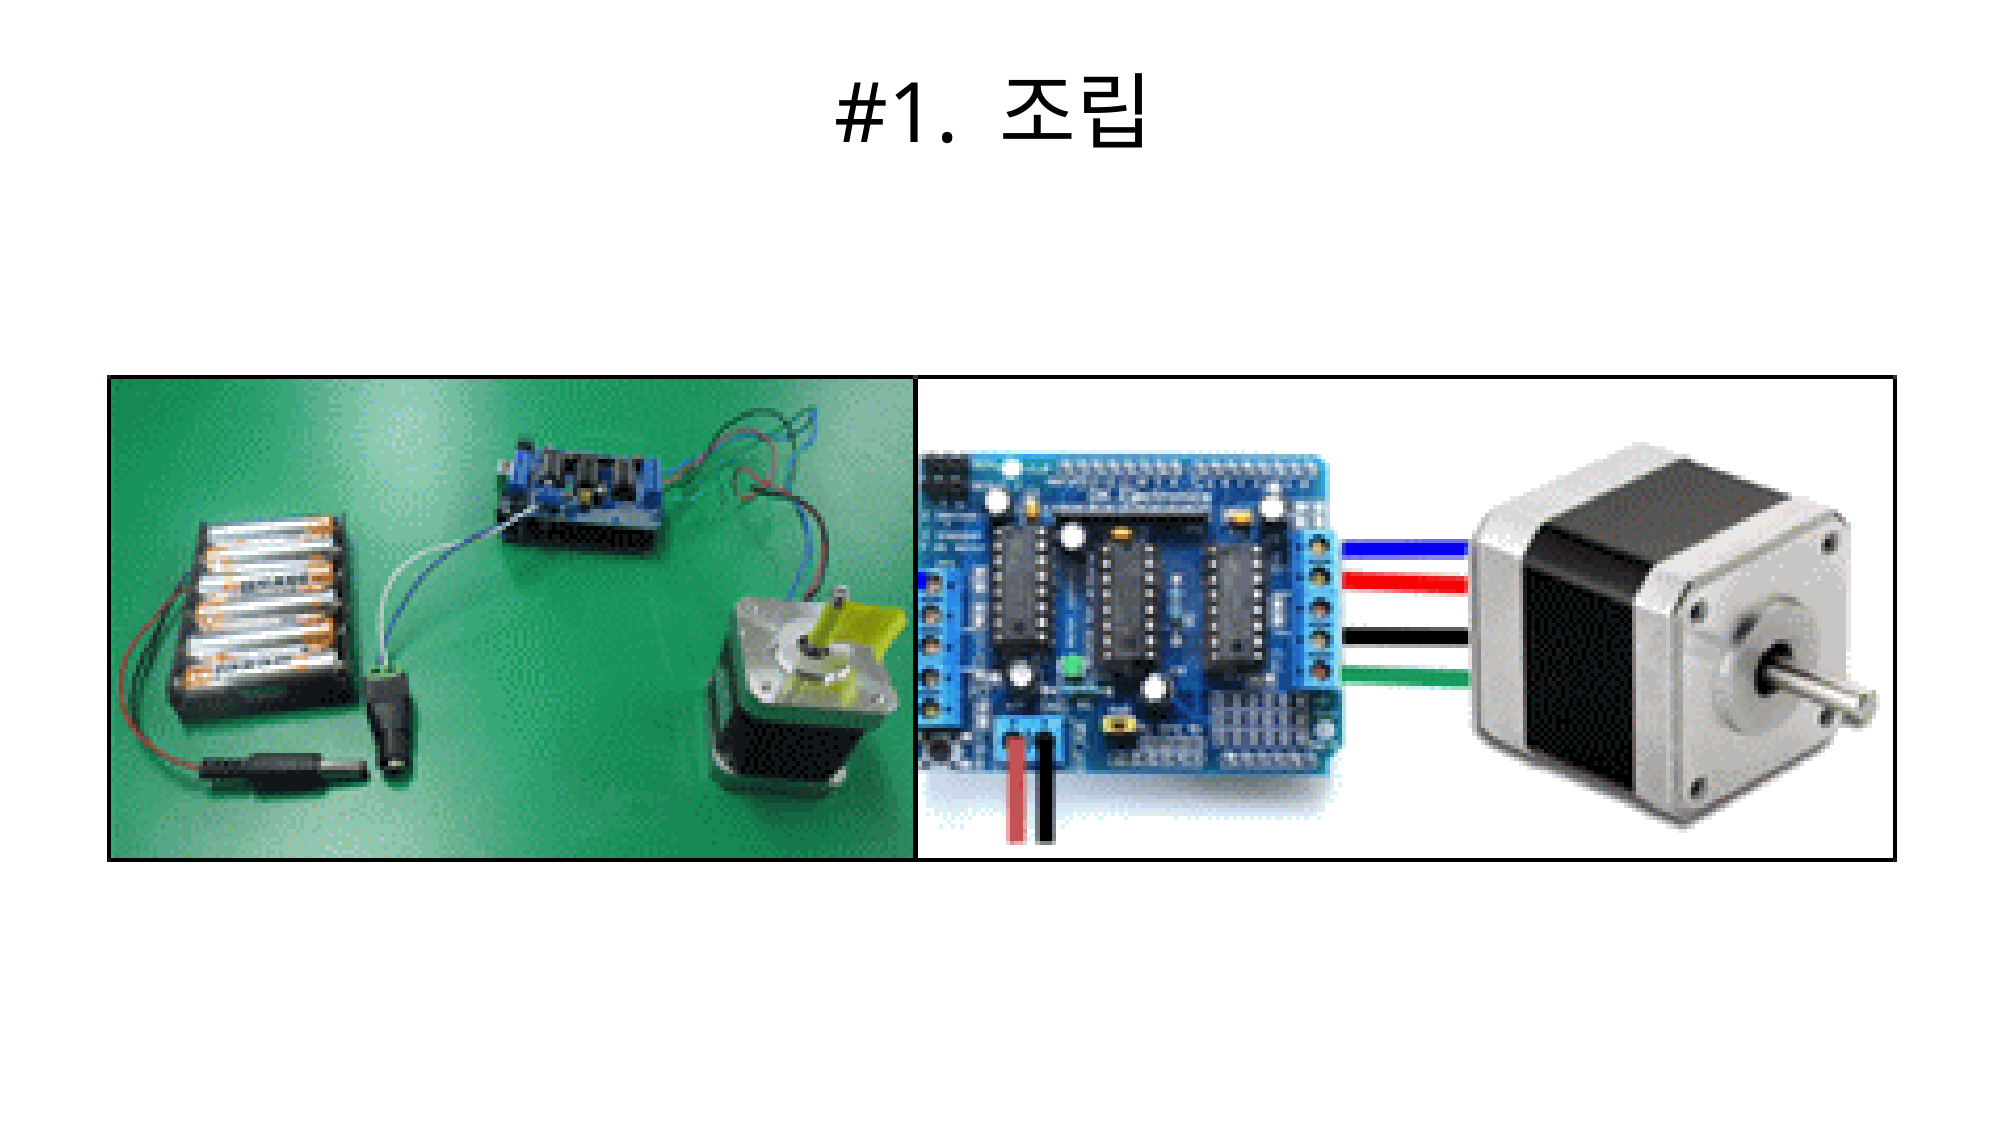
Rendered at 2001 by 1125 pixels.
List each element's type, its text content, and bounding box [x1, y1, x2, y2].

text_box #1. 조립 [820, 52, 1168, 167]
picture [107, 375, 1910, 867]
